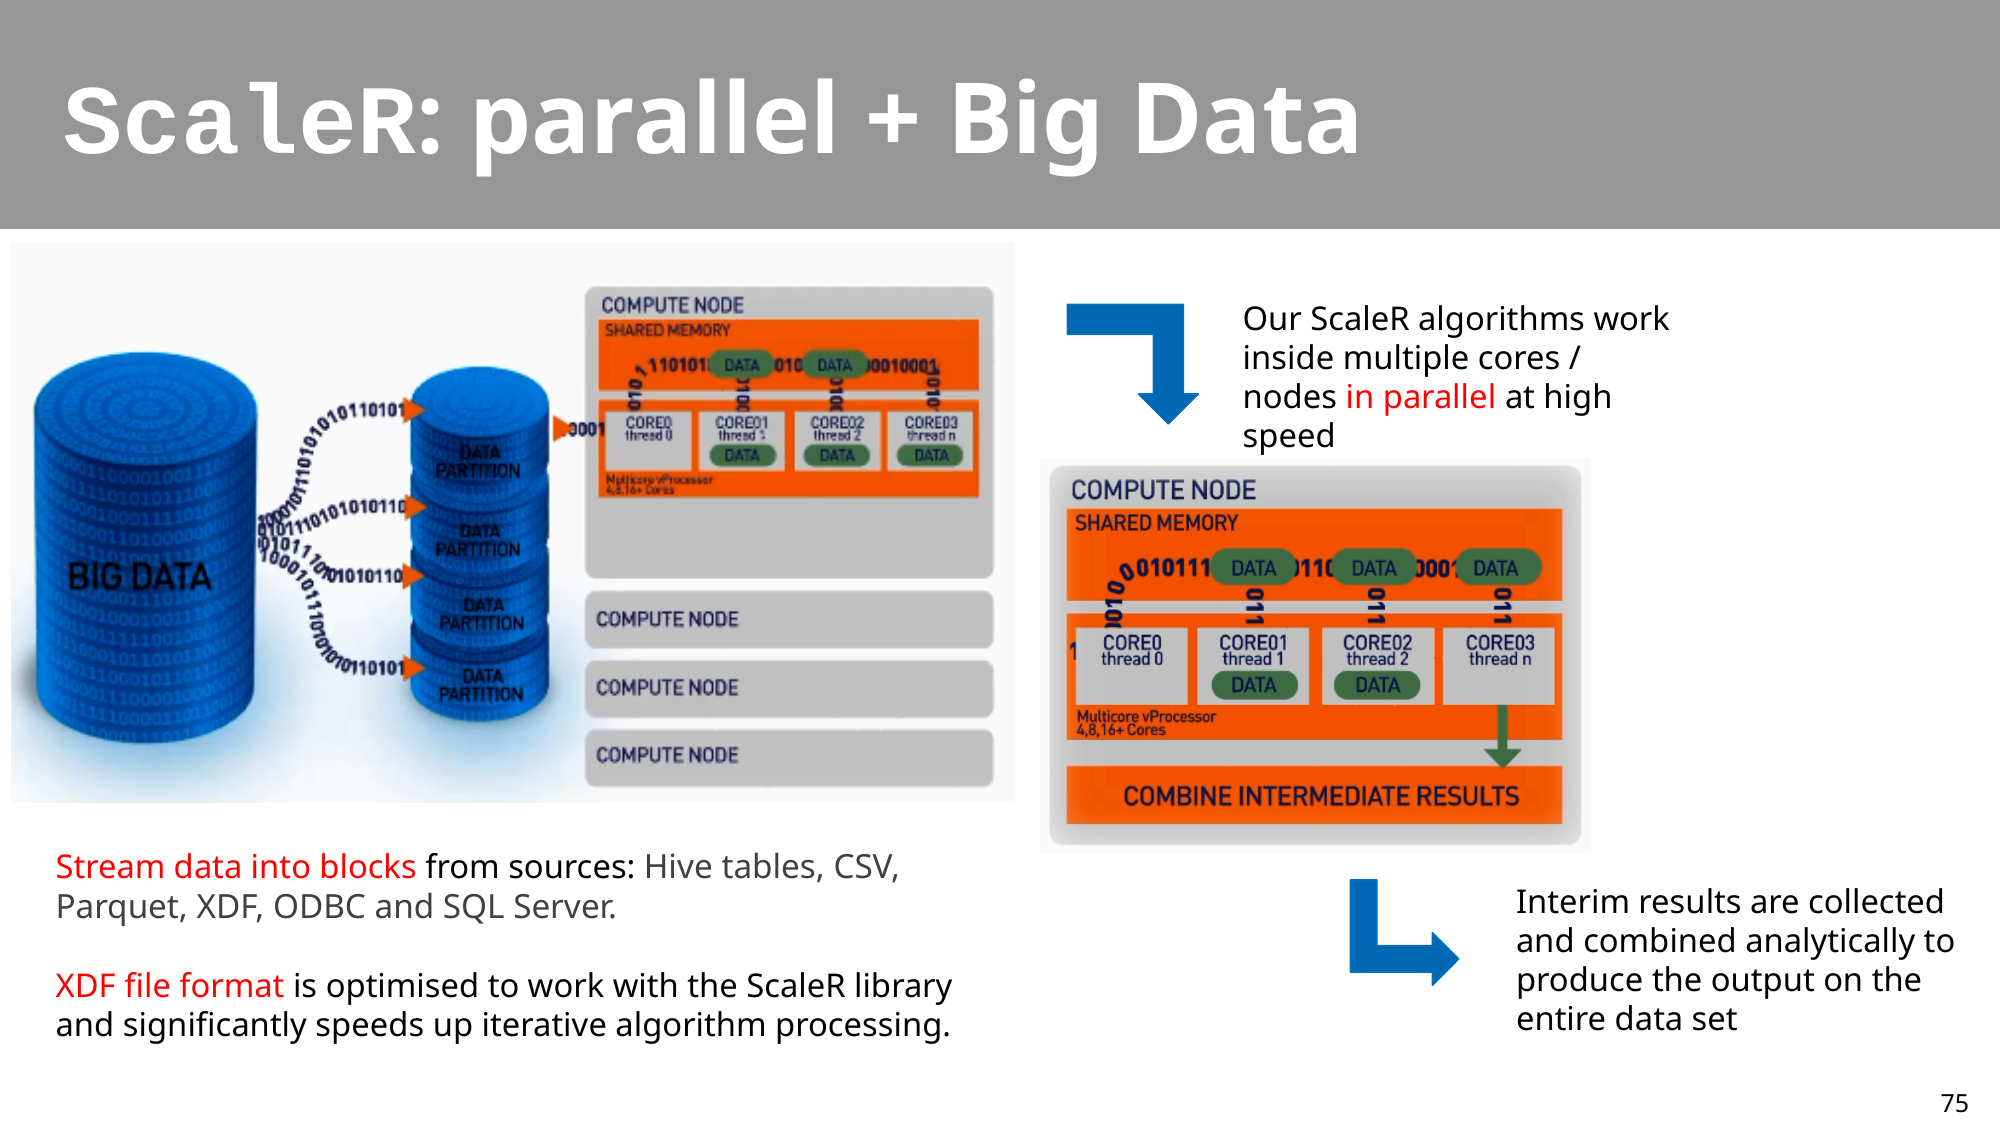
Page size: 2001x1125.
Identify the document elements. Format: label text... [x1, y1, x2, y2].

text_box 75 [1925, 1079, 2000, 1125]
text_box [11, 242, 1989, 1058]
text_box [0, 0, 2000, 230]
title ScaleR: parallel + Big Data [39, 54, 2000, 229]
